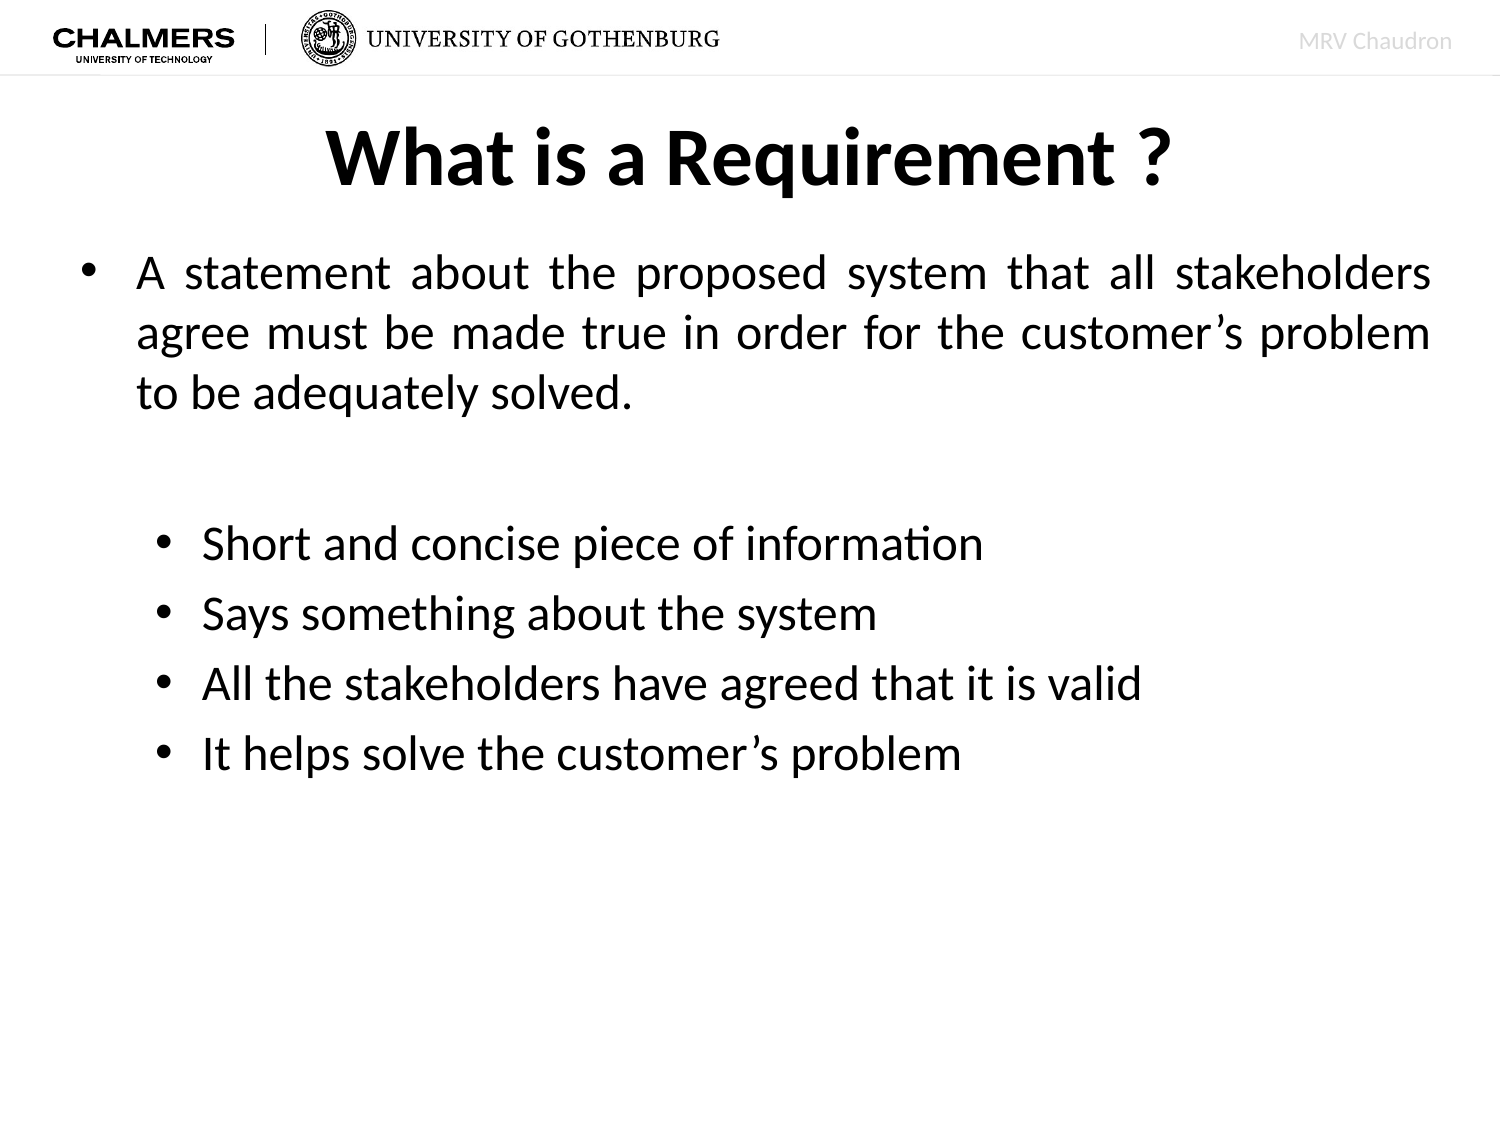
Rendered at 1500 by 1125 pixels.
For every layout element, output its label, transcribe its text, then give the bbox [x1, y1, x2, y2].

list A statement about the proposed system that all stakeholders agree must be made true in order for the customer’s problem to be adequately solved. Short and concise piece of information Says something about the system All the stakeholders have agreed that it is valid It helps solve the customer’s problem [64, 231, 1447, 976]
title What is a Requirement ? [0, 90, 1500, 215]
picture [301, 10, 720, 67]
